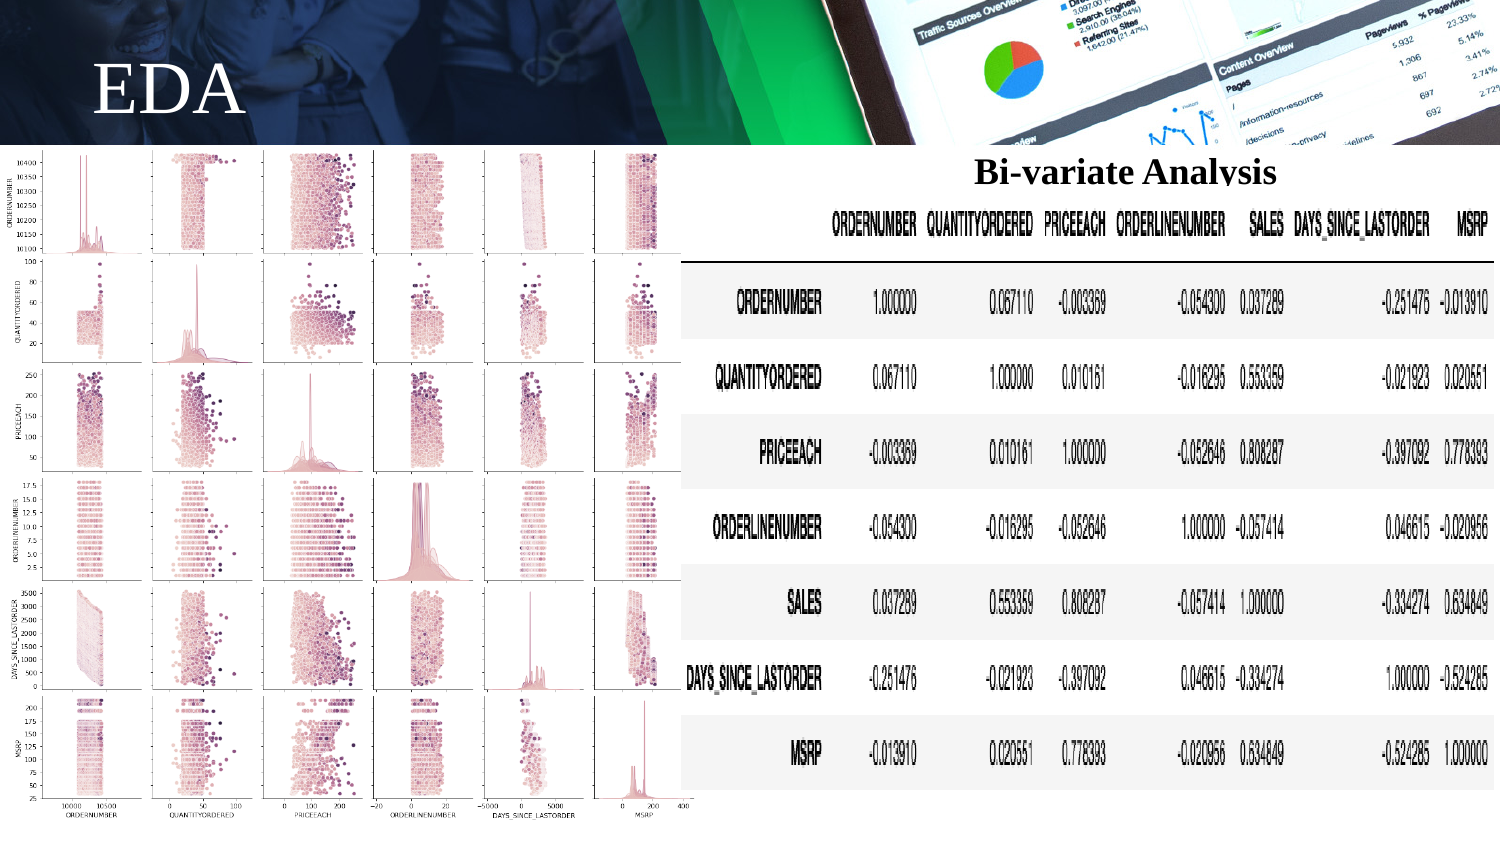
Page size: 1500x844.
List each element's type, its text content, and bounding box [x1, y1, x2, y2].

text_box Bi-variate Analysis [959, 139, 1293, 185]
picture [0, 0, 1500, 844]
title EDA [77, 21, 1433, 147]
